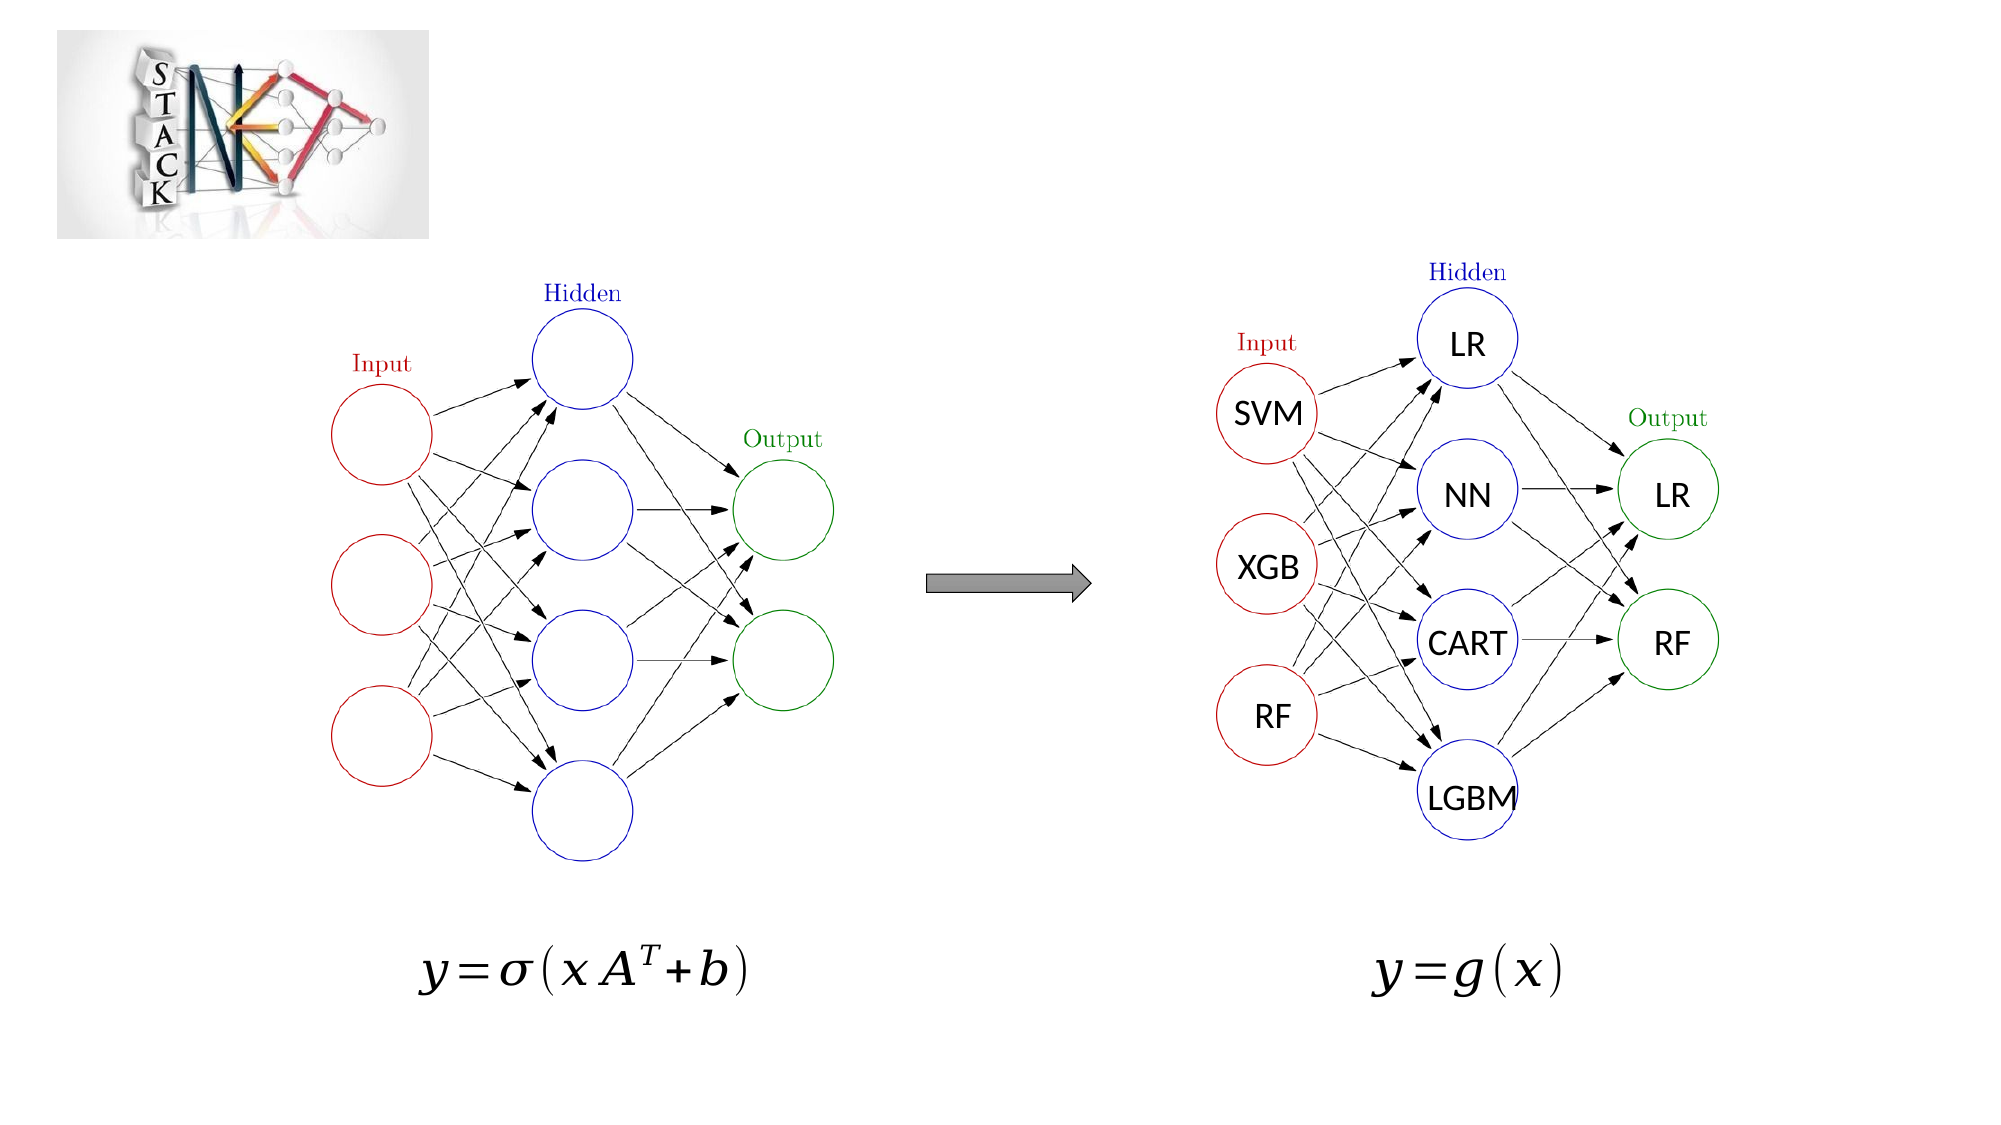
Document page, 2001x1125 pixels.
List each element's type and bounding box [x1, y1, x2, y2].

picture [57, 30, 429, 239]
picture [331, 280, 835, 887]
text_box [926, 563, 1092, 603]
picture [1216, 259, 1720, 866]
